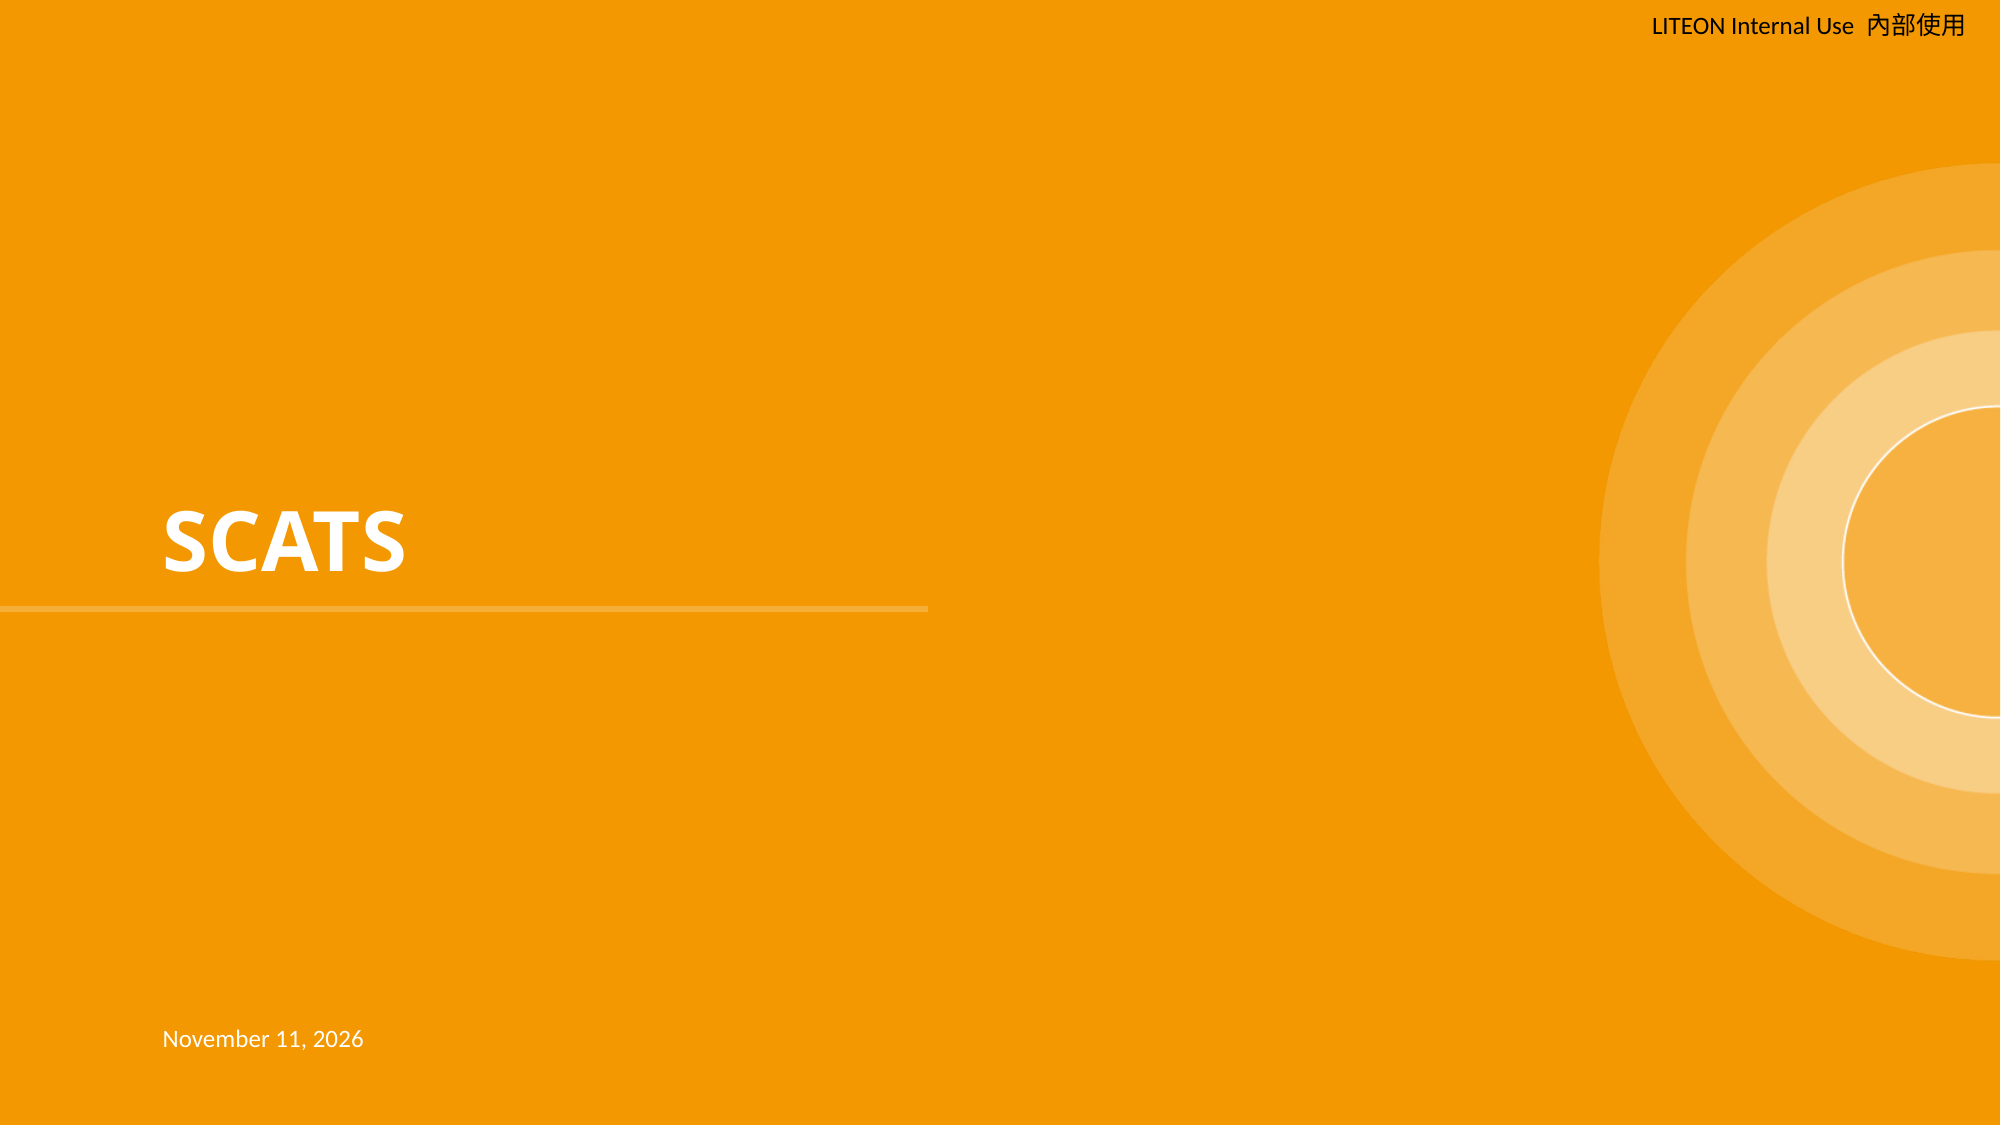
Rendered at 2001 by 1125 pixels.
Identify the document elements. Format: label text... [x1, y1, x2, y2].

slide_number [147, 1008, 598, 1068]
picture [1576, 131, 2001, 994]
list SCATS [147, 311, 922, 598]
